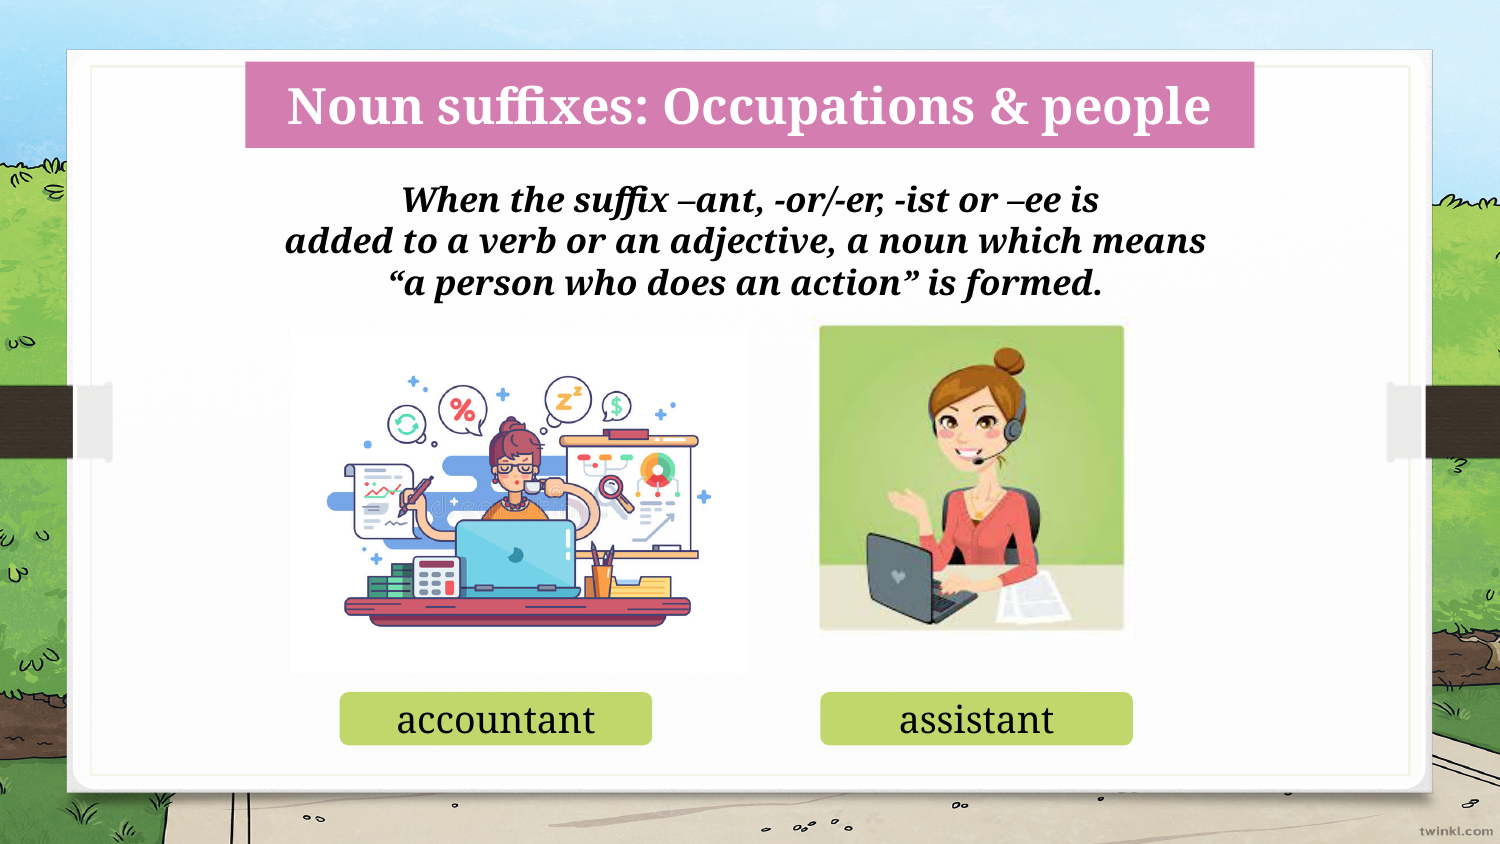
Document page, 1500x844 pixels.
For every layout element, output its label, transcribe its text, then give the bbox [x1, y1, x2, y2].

text_box assistant [819, 690, 1135, 747]
picture [0, 0, 1500, 844]
text_box accountant [338, 690, 654, 747]
text_box Noun suffixes: Occupations & people [244, 60, 1256, 149]
text_box When the suffix –ant, -or/-er, -ist or –ee is added to a verb or an adjective, a noun which means “a person who does an action” is formed. [263, 171, 1237, 310]
